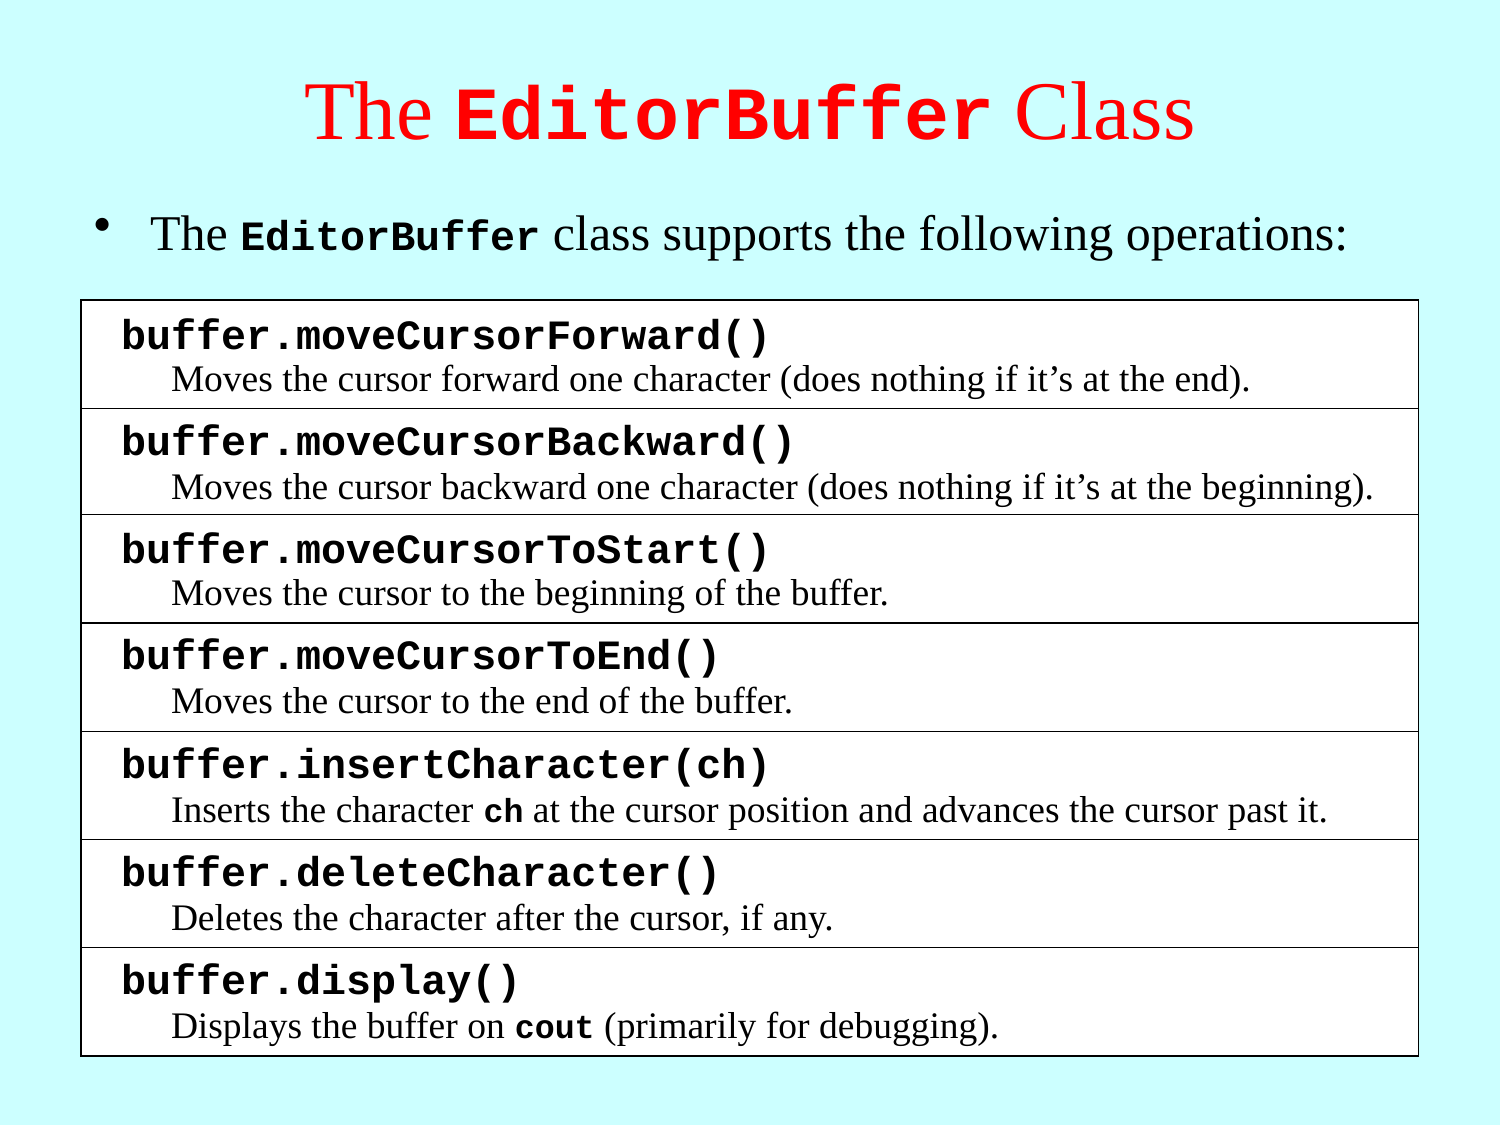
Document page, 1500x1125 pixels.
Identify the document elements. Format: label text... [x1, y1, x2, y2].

title The EditorBuffer Class [0, 12, 1500, 201]
text_box The EditorBuffer class supports the following operations: [79, 202, 1419, 299]
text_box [80, 405, 1419, 514]
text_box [80, 945, 1419, 1057]
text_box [80, 514, 1419, 620]
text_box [80, 728, 1419, 836]
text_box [80, 836, 1419, 944]
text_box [80, 299, 1419, 405]
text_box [80, 620, 1419, 728]
